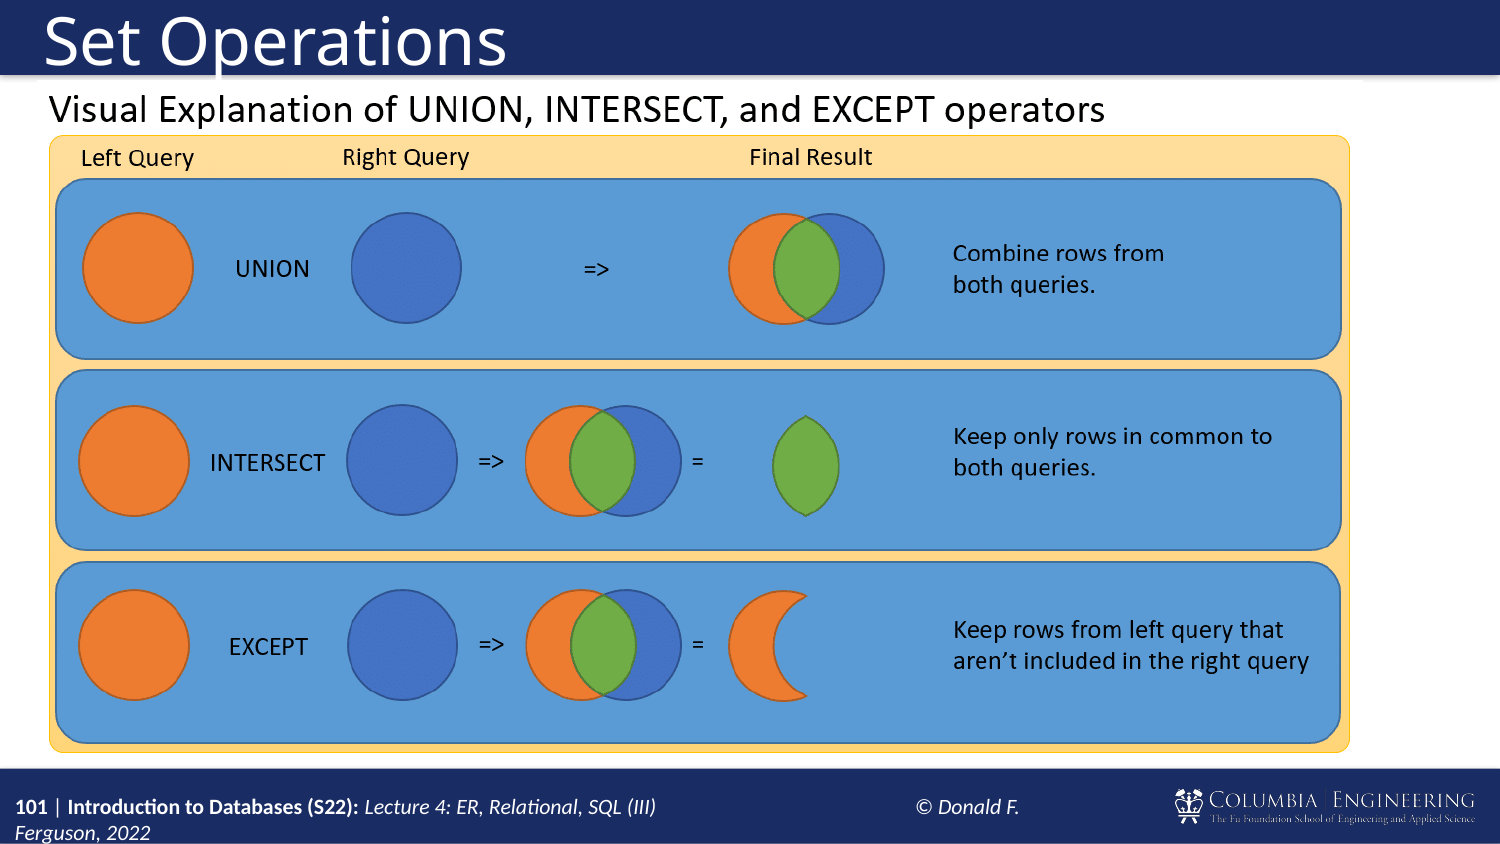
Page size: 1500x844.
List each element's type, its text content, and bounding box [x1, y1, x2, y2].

title Set Operations [28, 0, 1450, 73]
picture [37, 80, 1363, 764]
